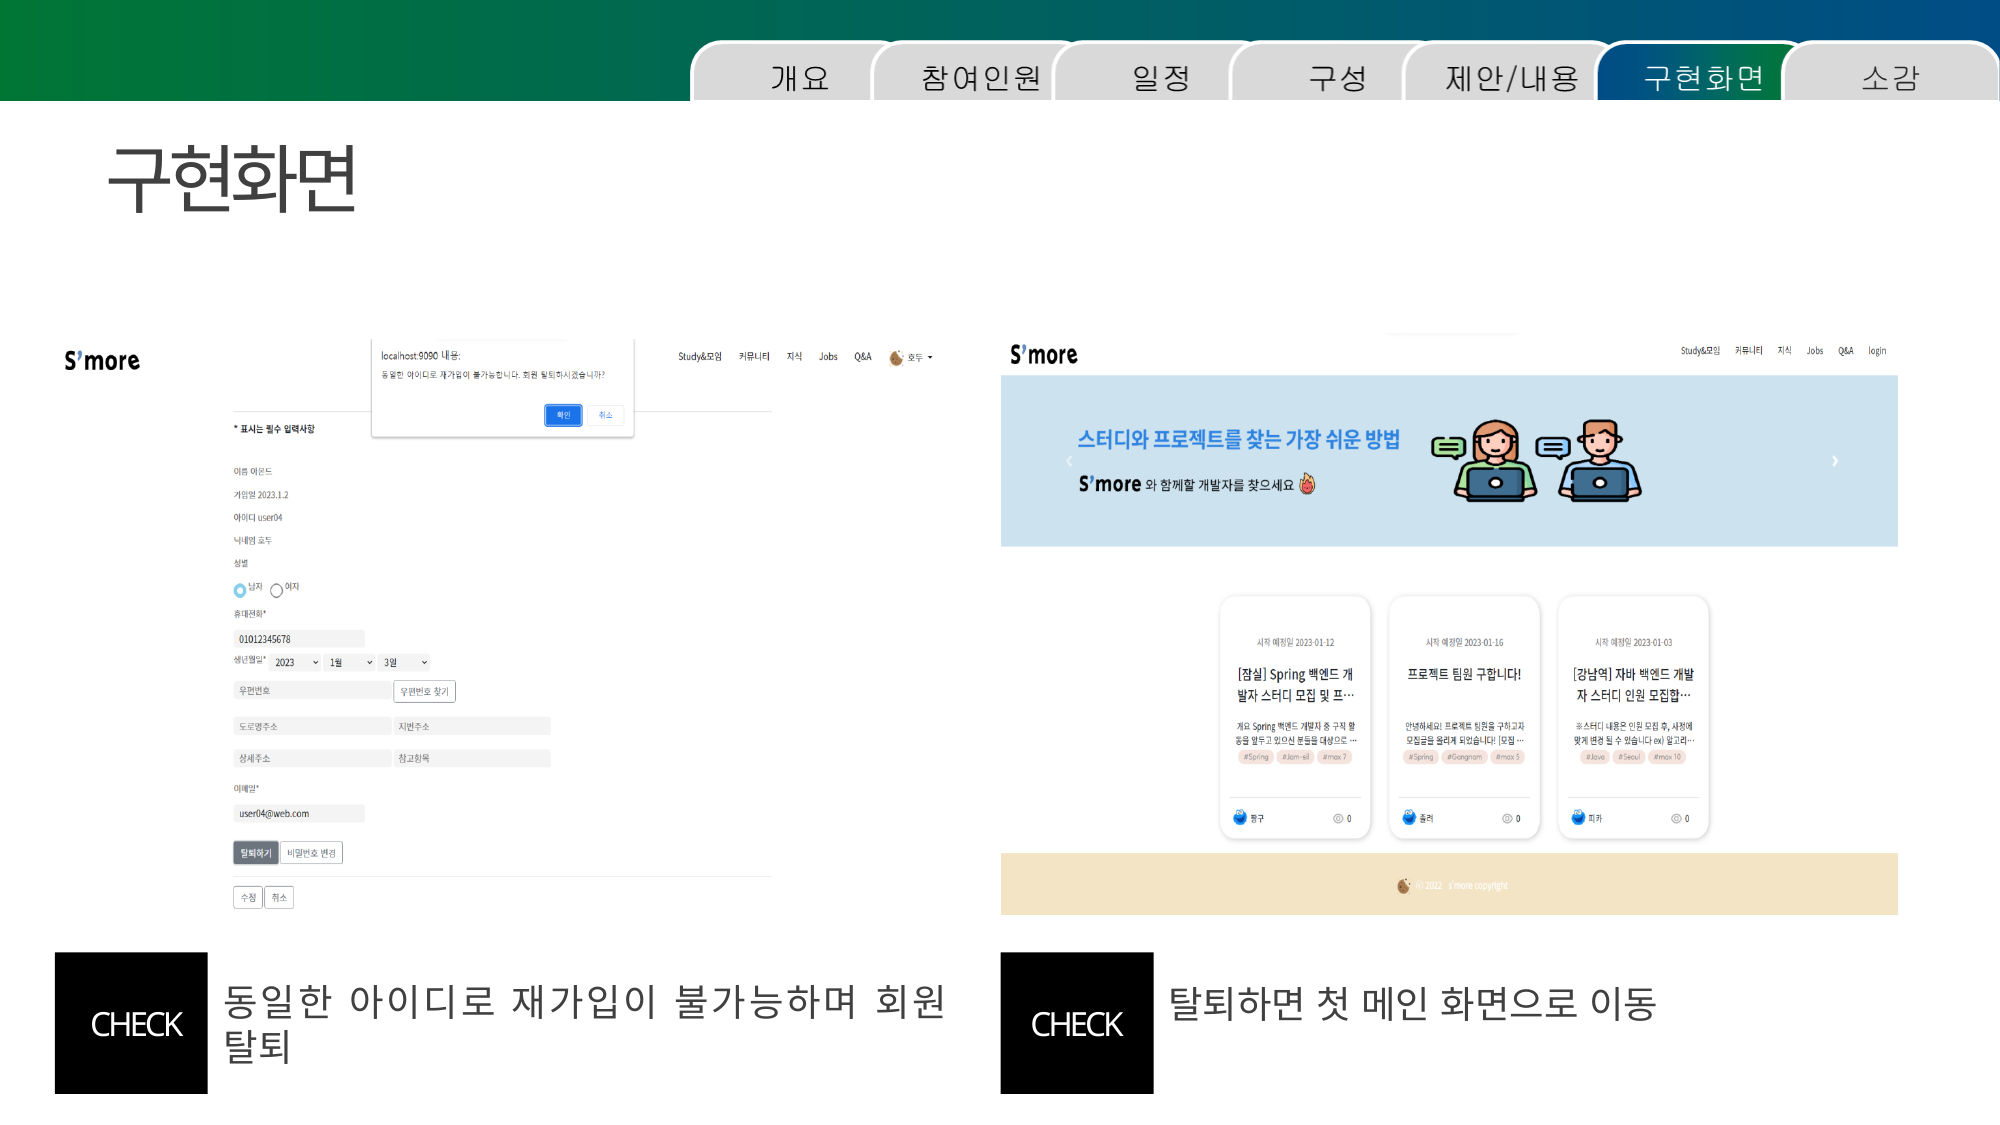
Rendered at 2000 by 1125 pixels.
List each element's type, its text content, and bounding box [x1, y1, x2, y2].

picture [54, 339, 951, 911]
text_box CHECK [60, 995, 208, 1051]
text_box 구현화면 [90, 125, 378, 231]
picture [1001, 333, 1898, 915]
text_box [54, 951, 209, 1095]
text_box 동일한 아이디로 재가입이 불가능하며 회원 탈퇴 [208, 971, 962, 1057]
picture [690, 40, 2000, 114]
text_box [1000, 951, 1155, 995]
text_box [0, 0, 2000, 102]
text_box 탈퇴하면 첫 메인 화면으로 이동 [1153, 973, 1907, 1059]
text_box CHECK [1000, 995, 1153, 1051]
text_box [1000, 1051, 1155, 1095]
